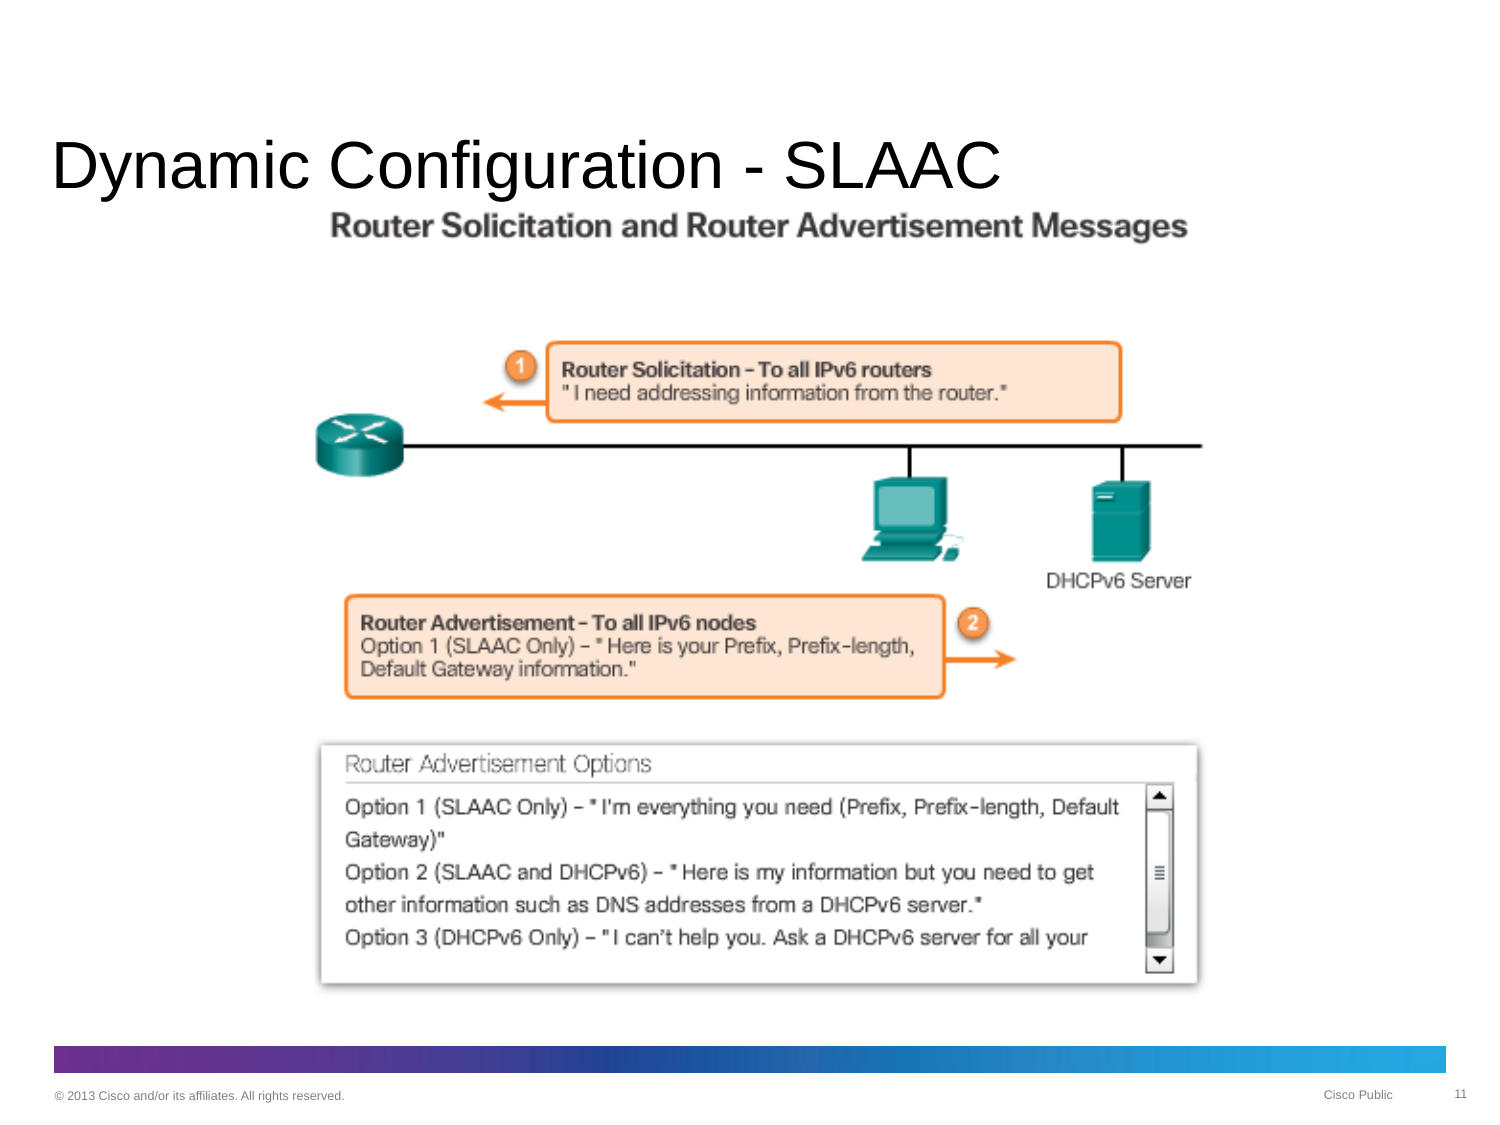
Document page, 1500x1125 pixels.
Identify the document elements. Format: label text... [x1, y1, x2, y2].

title Dynamic Configuration - SLAAC [37, 70, 1447, 209]
picture [225, 203, 1275, 1044]
picture [54, 1046, 1446, 1073]
